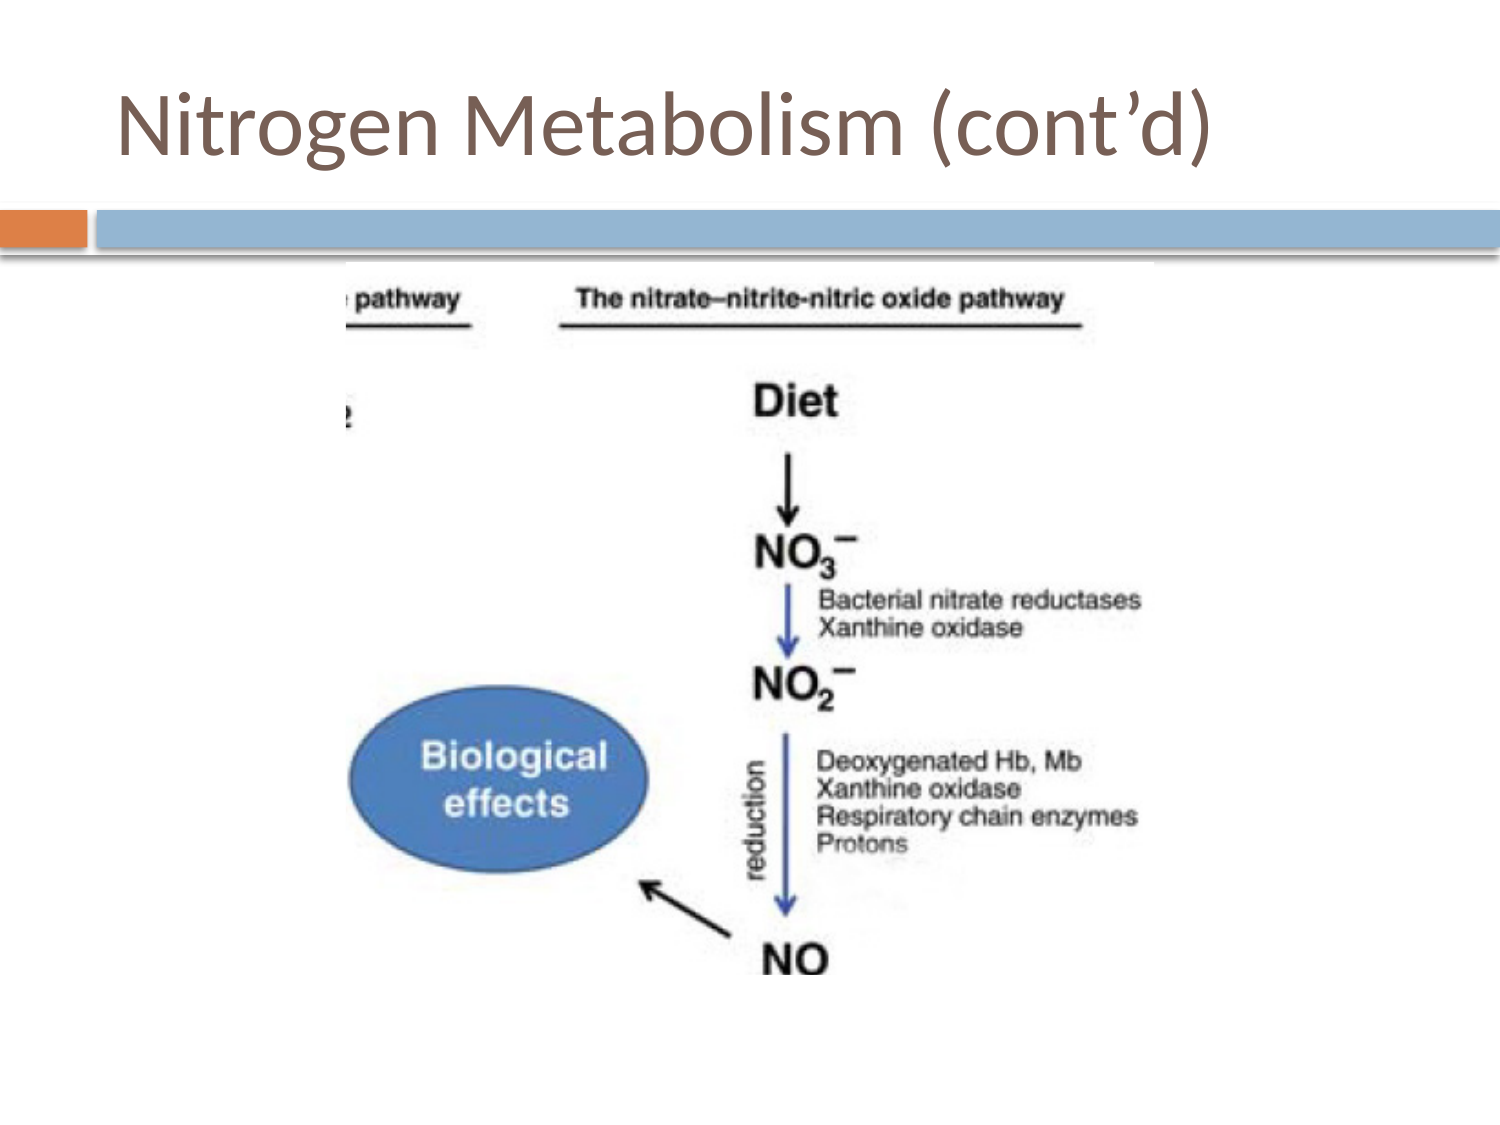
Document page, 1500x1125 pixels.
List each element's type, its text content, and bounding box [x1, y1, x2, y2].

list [345, 262, 1155, 976]
title Nitrogen Metabolism (cont’d) [100, 37, 1438, 200]
